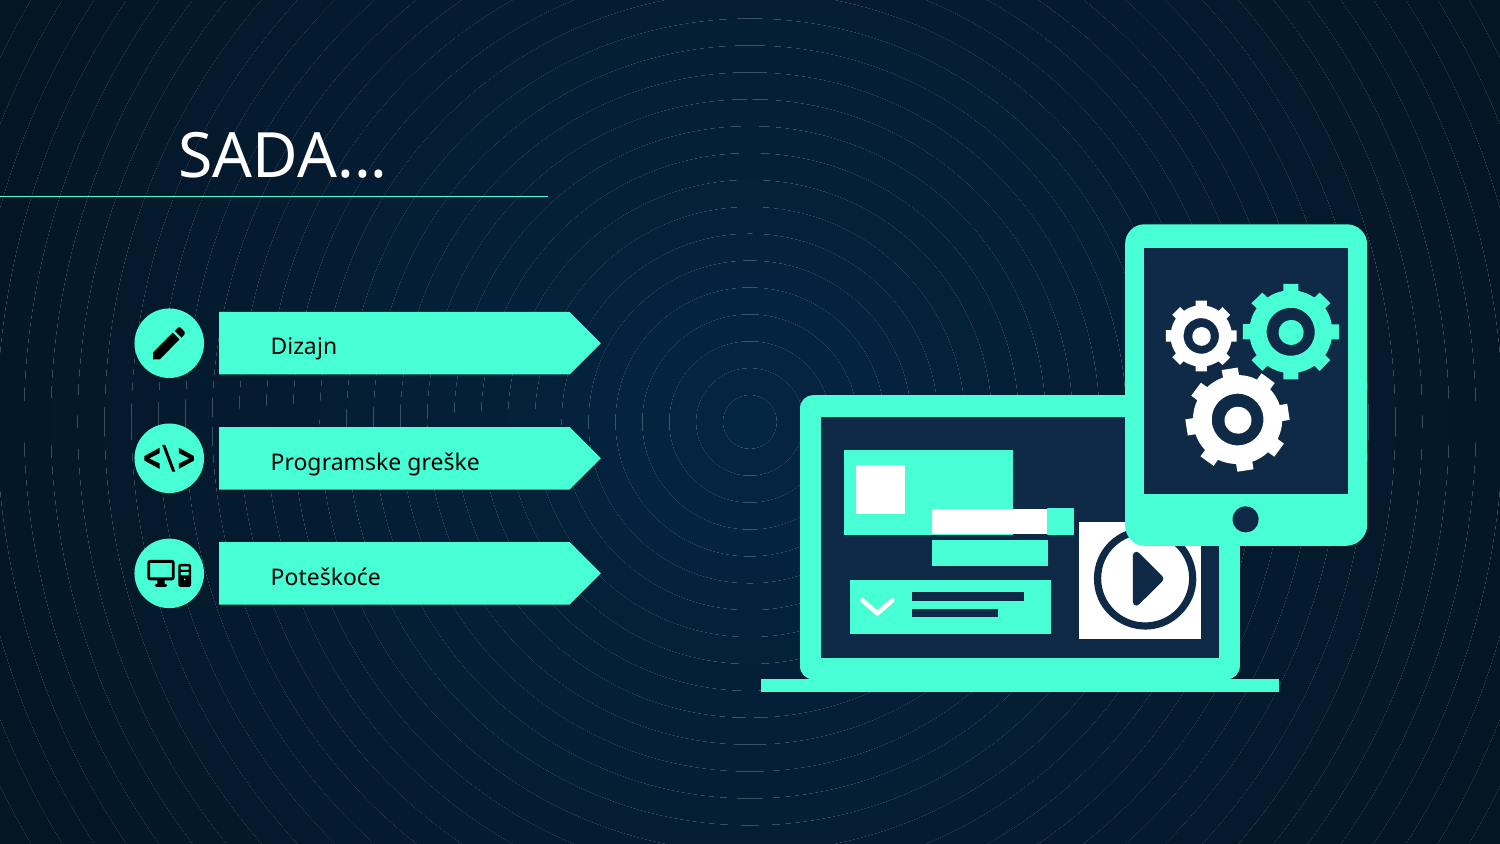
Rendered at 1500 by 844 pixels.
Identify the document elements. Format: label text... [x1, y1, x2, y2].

text_box [1125, 224, 1368, 546]
title Poteškoće [255, 572, 597, 605]
text_box [219, 542, 601, 605]
text_box [134, 308, 205, 379]
text_box [1079, 521, 1202, 640]
text_box [1185, 367, 1290, 472]
text_box [219, 427, 601, 490]
text_box [932, 540, 1048, 566]
text_box [843, 449, 1013, 536]
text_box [144, 444, 195, 472]
text_box [760, 678, 1280, 693]
title Dizajn [255, 342, 597, 375]
text_box [800, 395, 1240, 678]
text_box [1242, 283, 1339, 380]
text_box [856, 464, 906, 514]
text_box [1132, 551, 1164, 606]
text_box [849, 579, 903, 634]
text_box [860, 597, 895, 616]
text_box [1047, 508, 1074, 535]
text_box [820, 441, 1219, 658]
text_box [1093, 531, 1197, 630]
text_box [134, 423, 205, 494]
title SADA... [163, 105, 1449, 206]
text_box [134, 538, 205, 609]
text_box [903, 579, 1052, 634]
text_box [219, 311, 601, 375]
text_box [912, 592, 1024, 601]
text_box [1144, 247, 1349, 494]
text_box [912, 608, 999, 618]
text_box [932, 508, 1047, 535]
text_box [1232, 506, 1259, 533]
text_box [820, 416, 1125, 441]
text_box [1165, 300, 1237, 372]
text_box [153, 327, 185, 360]
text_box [147, 559, 192, 588]
title Programske greške [255, 457, 597, 490]
